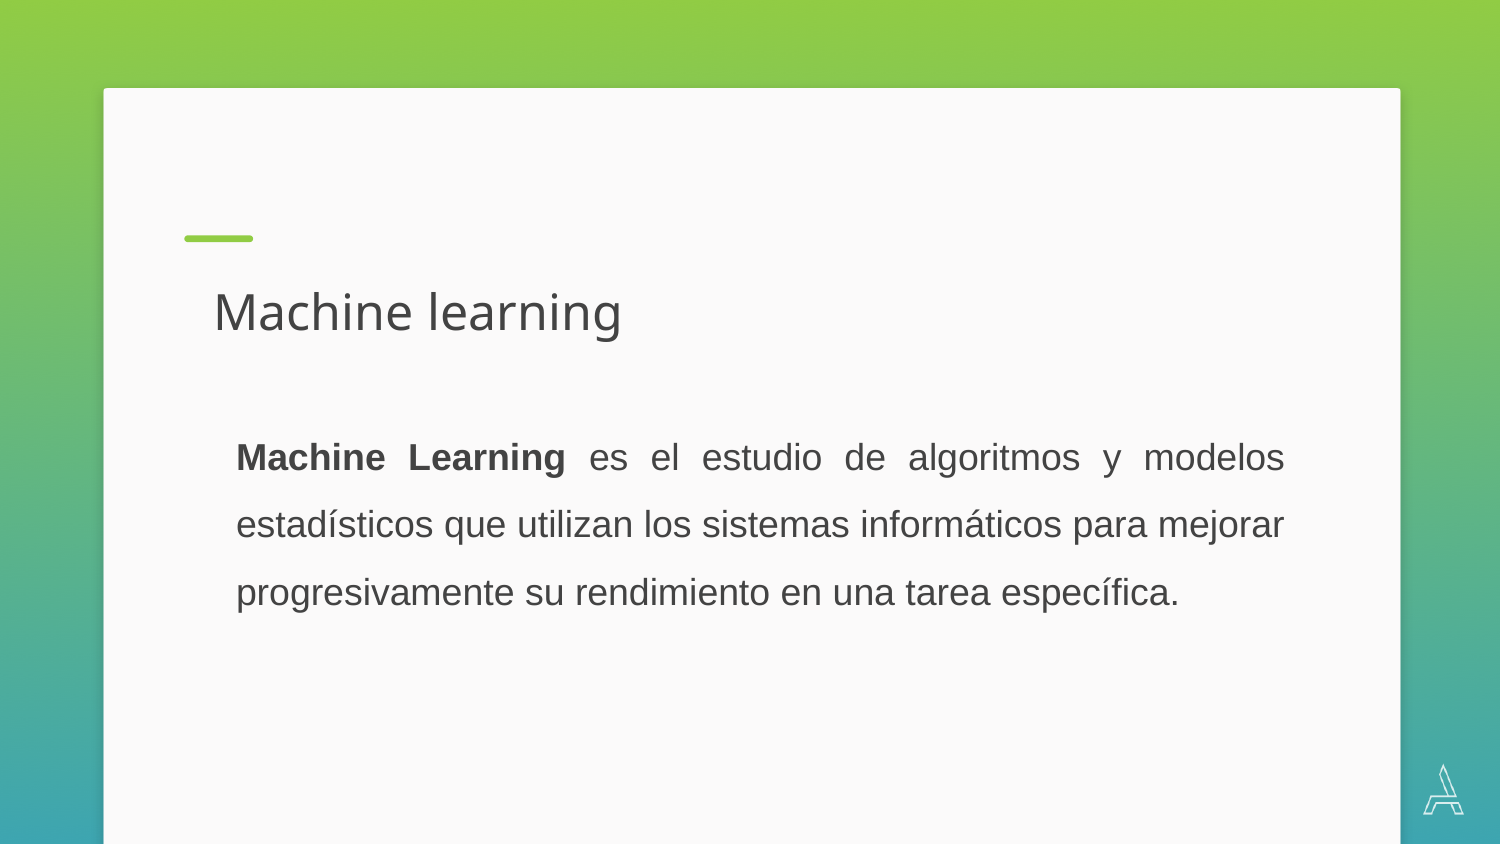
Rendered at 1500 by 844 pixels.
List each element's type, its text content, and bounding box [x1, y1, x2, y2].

text_box Machine Learning es el estudio de algoritmos y modelos estadísticos que utilizan los sistemas informáticos para mejorar progresivamente su rendimiento en una tarea específica. [221, 395, 1301, 736]
text_box [184, 235, 254, 243]
picture [0, 0, 1500, 844]
text_box Machine learning [198, 265, 1278, 355]
